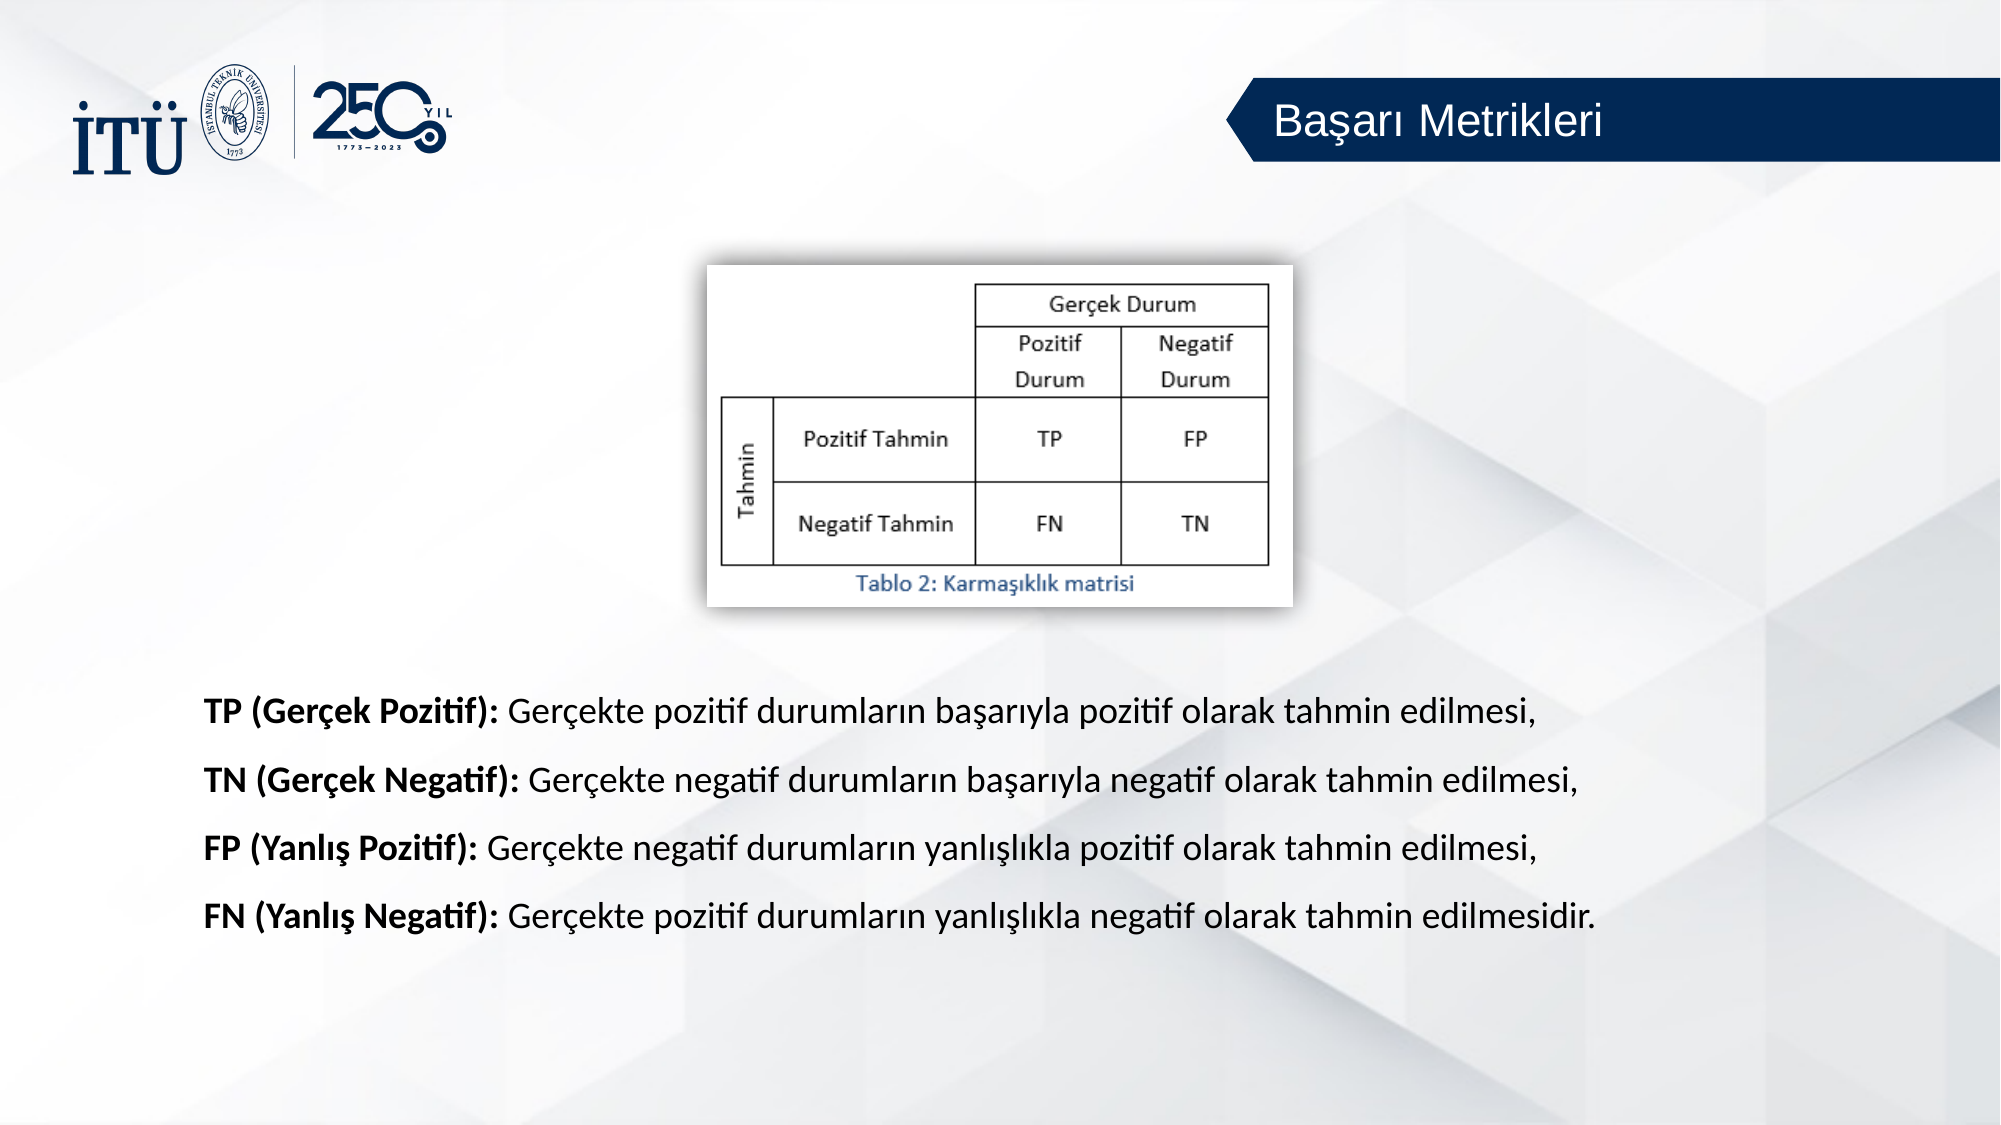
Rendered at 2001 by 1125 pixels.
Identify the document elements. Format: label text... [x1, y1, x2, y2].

text_box Başarı Metrikleri [1258, 83, 1620, 154]
picture [0, 0, 2000, 1125]
text_box TP (Gerçek Pozitif): Gerçekte pozitif durumların başarıyla pozitif olarak tahmin edilmesi, TN (Gerçek Negatif): Gerçekte negatif durumların başarıyla negatif olarak tahmin edilmesi, FP (Yanlış Pozitif): Gerçekte negatif durumların yanlışlıkla pozitif olarak tahmin edilmesi, FN (Yanlış Negatif): Gerçekte pozitif durumların yanlışlıkla negatif olarak tahmin edilmesidir. [189, 672, 1957, 944]
